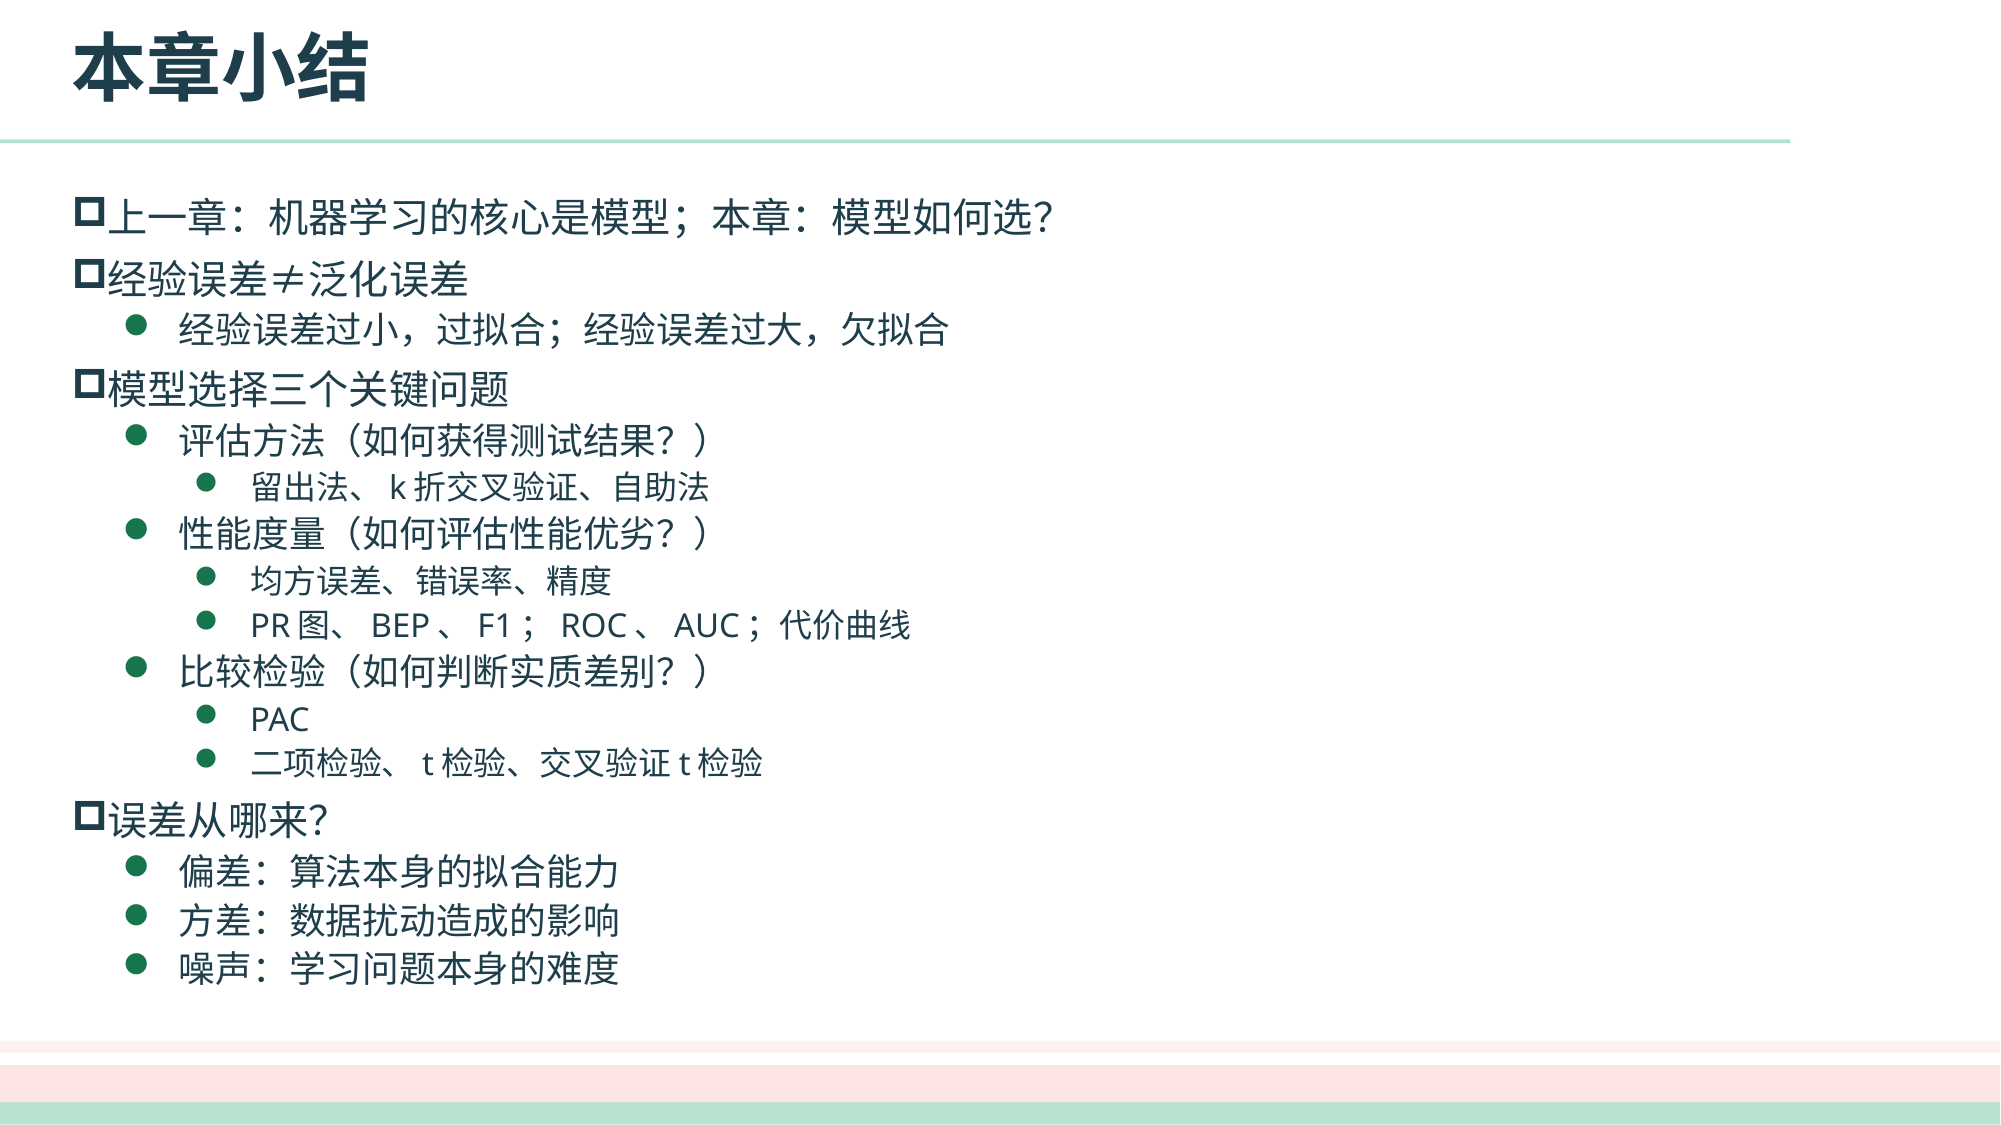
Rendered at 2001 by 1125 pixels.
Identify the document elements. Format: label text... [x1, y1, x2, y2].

list 上一章：机器学习的核心是模型；本章：模型如何选？ 经验误差≠泛化误差 经验误差过小，过拟合；经验误差过大，欠拟合 模型选择三个关键问题 评估方法（如何获得测试结果？） 留出法、k折交叉验证、自助法 性能度量（如何评估性能优劣？） 均方误差、错误率、精度 PR图、BEP、F1；ROC、AUC；代价曲线 比较检验（如何判断实质差别？） PAC 二项检验、t检验、交叉验证t检验 误差从哪来？ 偏差：算法本身的拟合能力 方差：数据扰动造成的影响 噪声：学习问题本身的难度 [56, 190, 1942, 999]
picture [0, 0, 2001, 1125]
title 本章小结 [56, 7, 1782, 135]
